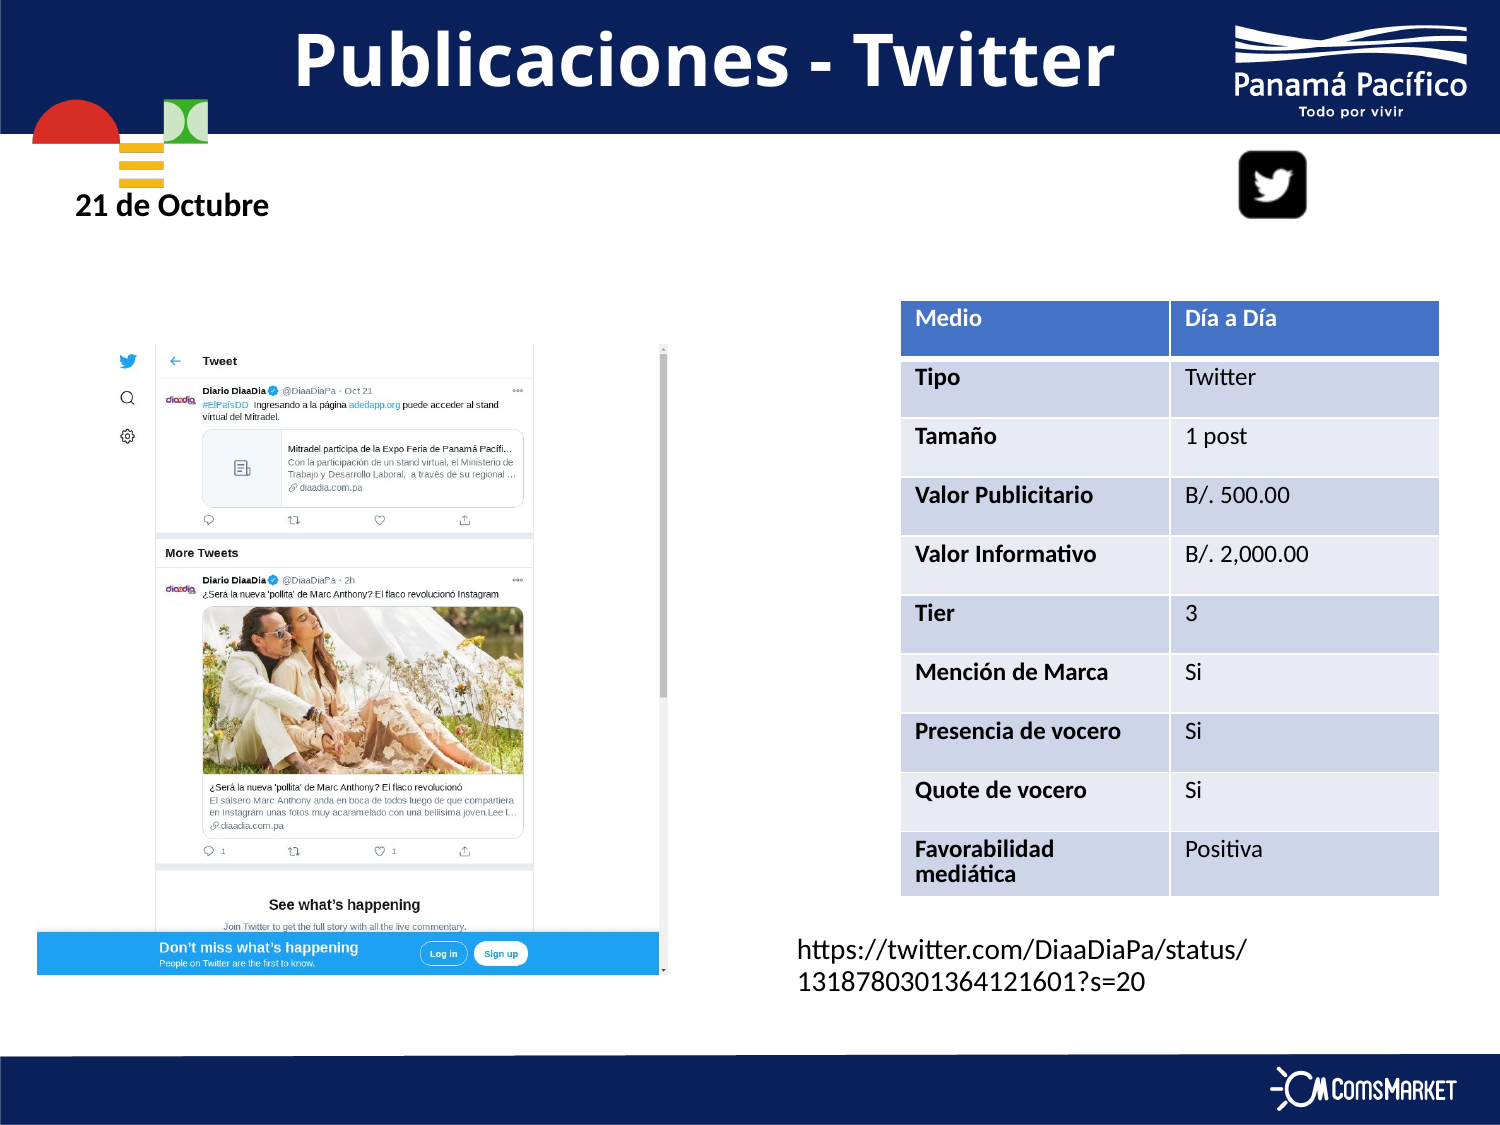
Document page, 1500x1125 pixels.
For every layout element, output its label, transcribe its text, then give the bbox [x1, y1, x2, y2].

table_cell Valor Publicitario [901, 478, 1169, 535]
table_cell 1 post [1171, 419, 1439, 476]
table_header Medio [901, 301, 1169, 356]
table_cell B/. 2,000.00 [1171, 537, 1439, 594]
table_cell B/. 500.00 [1171, 478, 1439, 535]
list 21 de Octubre [60, 179, 360, 225]
title Publicaciones - Twitter [215, 3, 1196, 123]
table_cell Positiva [1171, 832, 1439, 896]
table_cell 3 [1171, 596, 1439, 653]
table_header Día a Día [1171, 301, 1439, 356]
list https://twitter.com/DiaaDiaPa/status/1318780301364121601?s=20 [781, 927, 1466, 1028]
table_cell Tier [901, 596, 1169, 653]
table_cell Mención de Marca [901, 655, 1169, 712]
table_cell Twitter [1171, 362, 1439, 417]
table_cell Si [1171, 655, 1439, 712]
table_cell Valor Informativo [901, 537, 1169, 594]
table_cell Tamaño [901, 419, 1169, 476]
table_cell Quote de vocero [901, 773, 1169, 831]
table_cell Si [1171, 773, 1439, 831]
picture [0, 0, 1500, 1125]
table_cell Tipo [901, 362, 1169, 417]
table_cell Presencia de vocero [901, 714, 1169, 772]
table_cell Favorabilidad mediática [901, 832, 1169, 896]
table_cell Si [1171, 714, 1439, 772]
